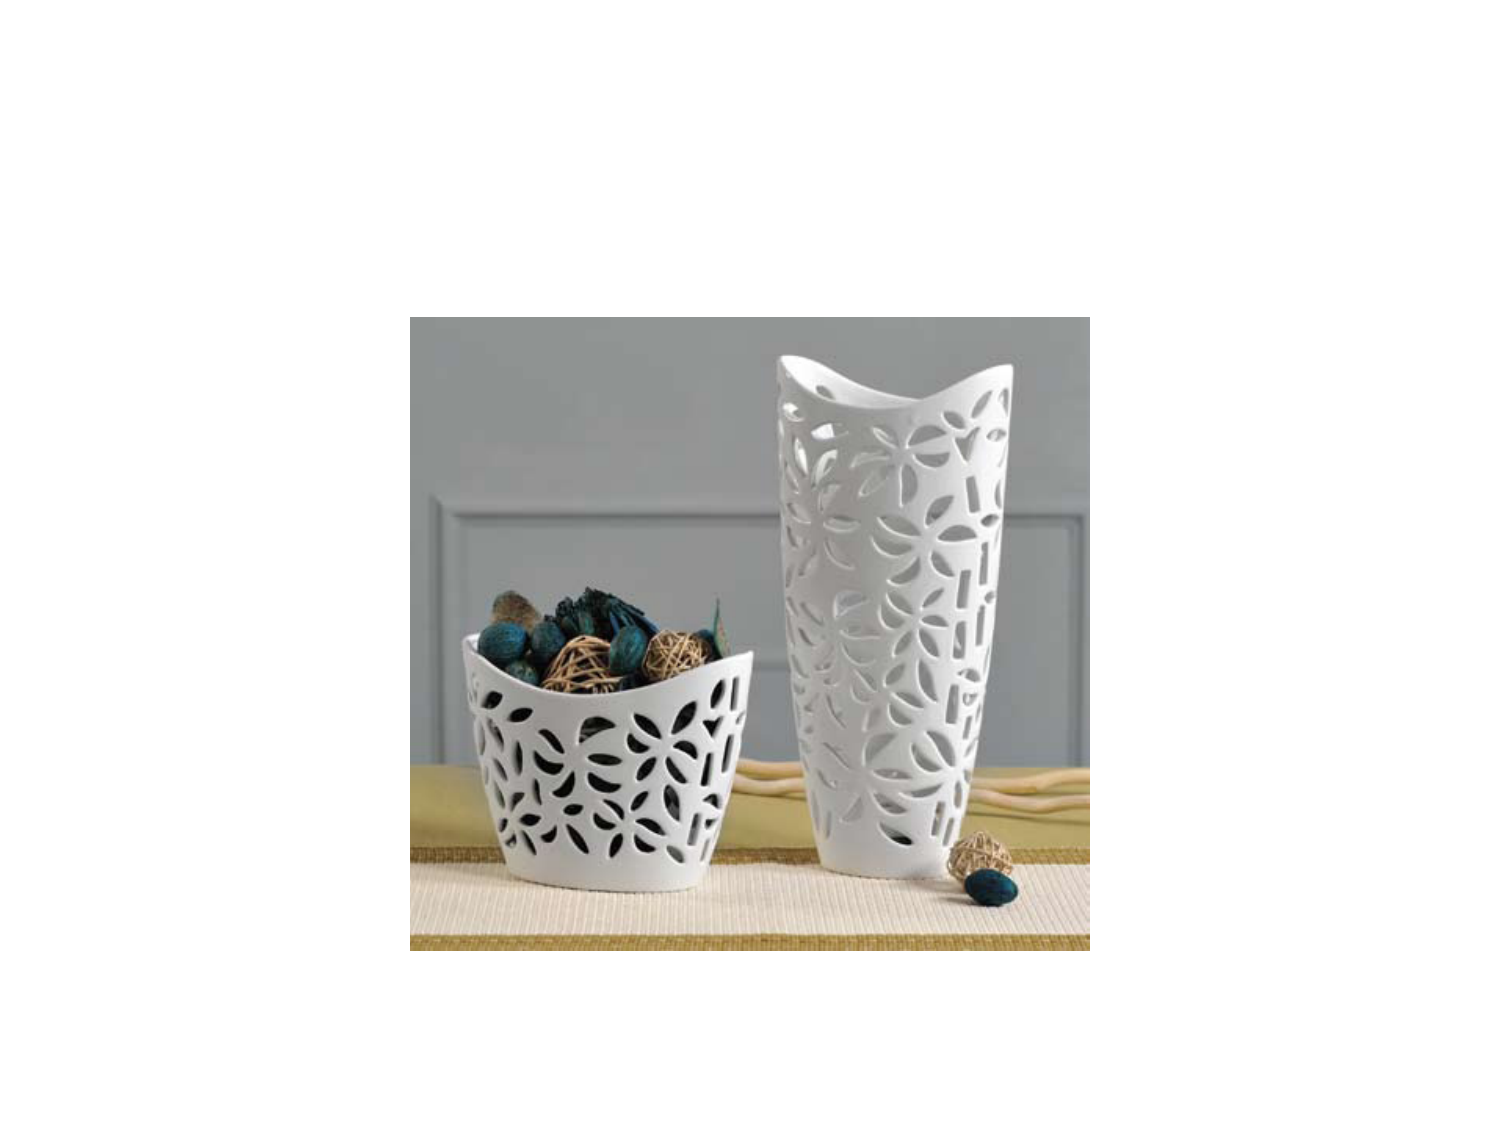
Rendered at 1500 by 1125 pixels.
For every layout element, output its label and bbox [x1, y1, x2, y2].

list [410, 316, 1090, 951]
